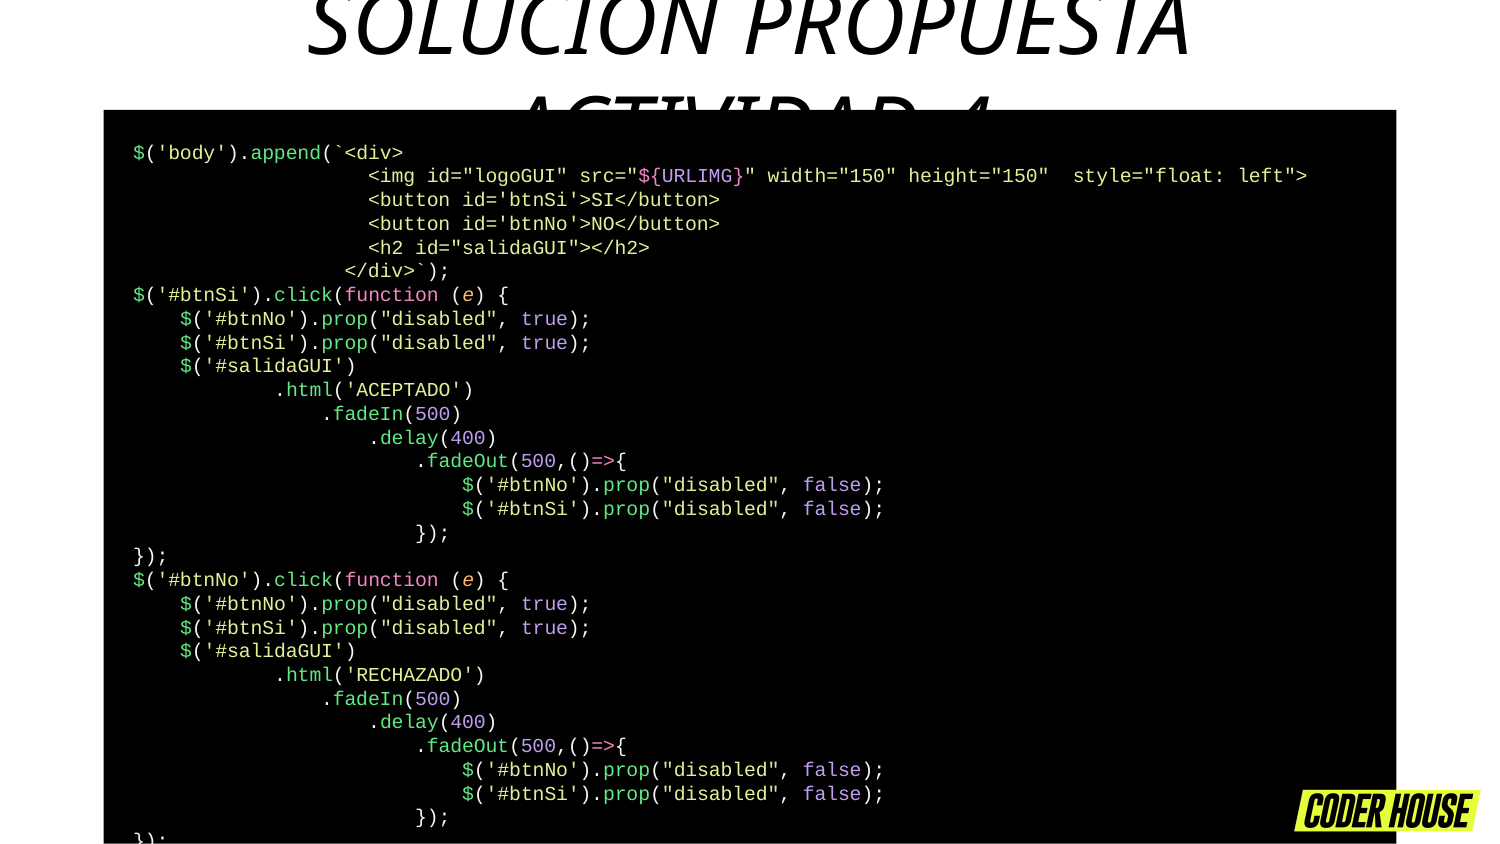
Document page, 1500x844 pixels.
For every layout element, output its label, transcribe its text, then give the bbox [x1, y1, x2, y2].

text_box $('body').append(`<div> <img id="logoGUI" src="${URLIMG}" width="150" height="150" style="float: left"> <button id='btnSi'>SI</button> <button id='btnNo'>NO</button> <h2 id="salidaGUI"></h2> </div>`); $('#btnSi').click(function (e) { $('#btnNo').prop("disabled", true); $('#btnSi').prop("disabled", true); $('#salidaGUI') .html('ACEPTADO') .fadeIn(500) .delay(400) .fadeOut(500,()=>{ $('#btnNo').prop("disabled", false); $('#btnSi').prop("disabled", false); }); }); $('#btnNo').click(function (e) { $('#btnNo').prop("disabled", true); $('#btnSi').prop("disabled", true); $('#salidaGUI') .html('RECHAZADO') .fadeIn(500) .delay(400) .fadeOut(500,()=>{ $('#btnNo').prop("disabled", false); $('#btnSi').prop("disabled", false); }); }); [103, 109, 1397, 844]
text_box SOLUCIÓN PROPUESTA ACTIVIDAD 4 [109, 7, 1391, 109]
picture [1289, 783, 1486, 838]
